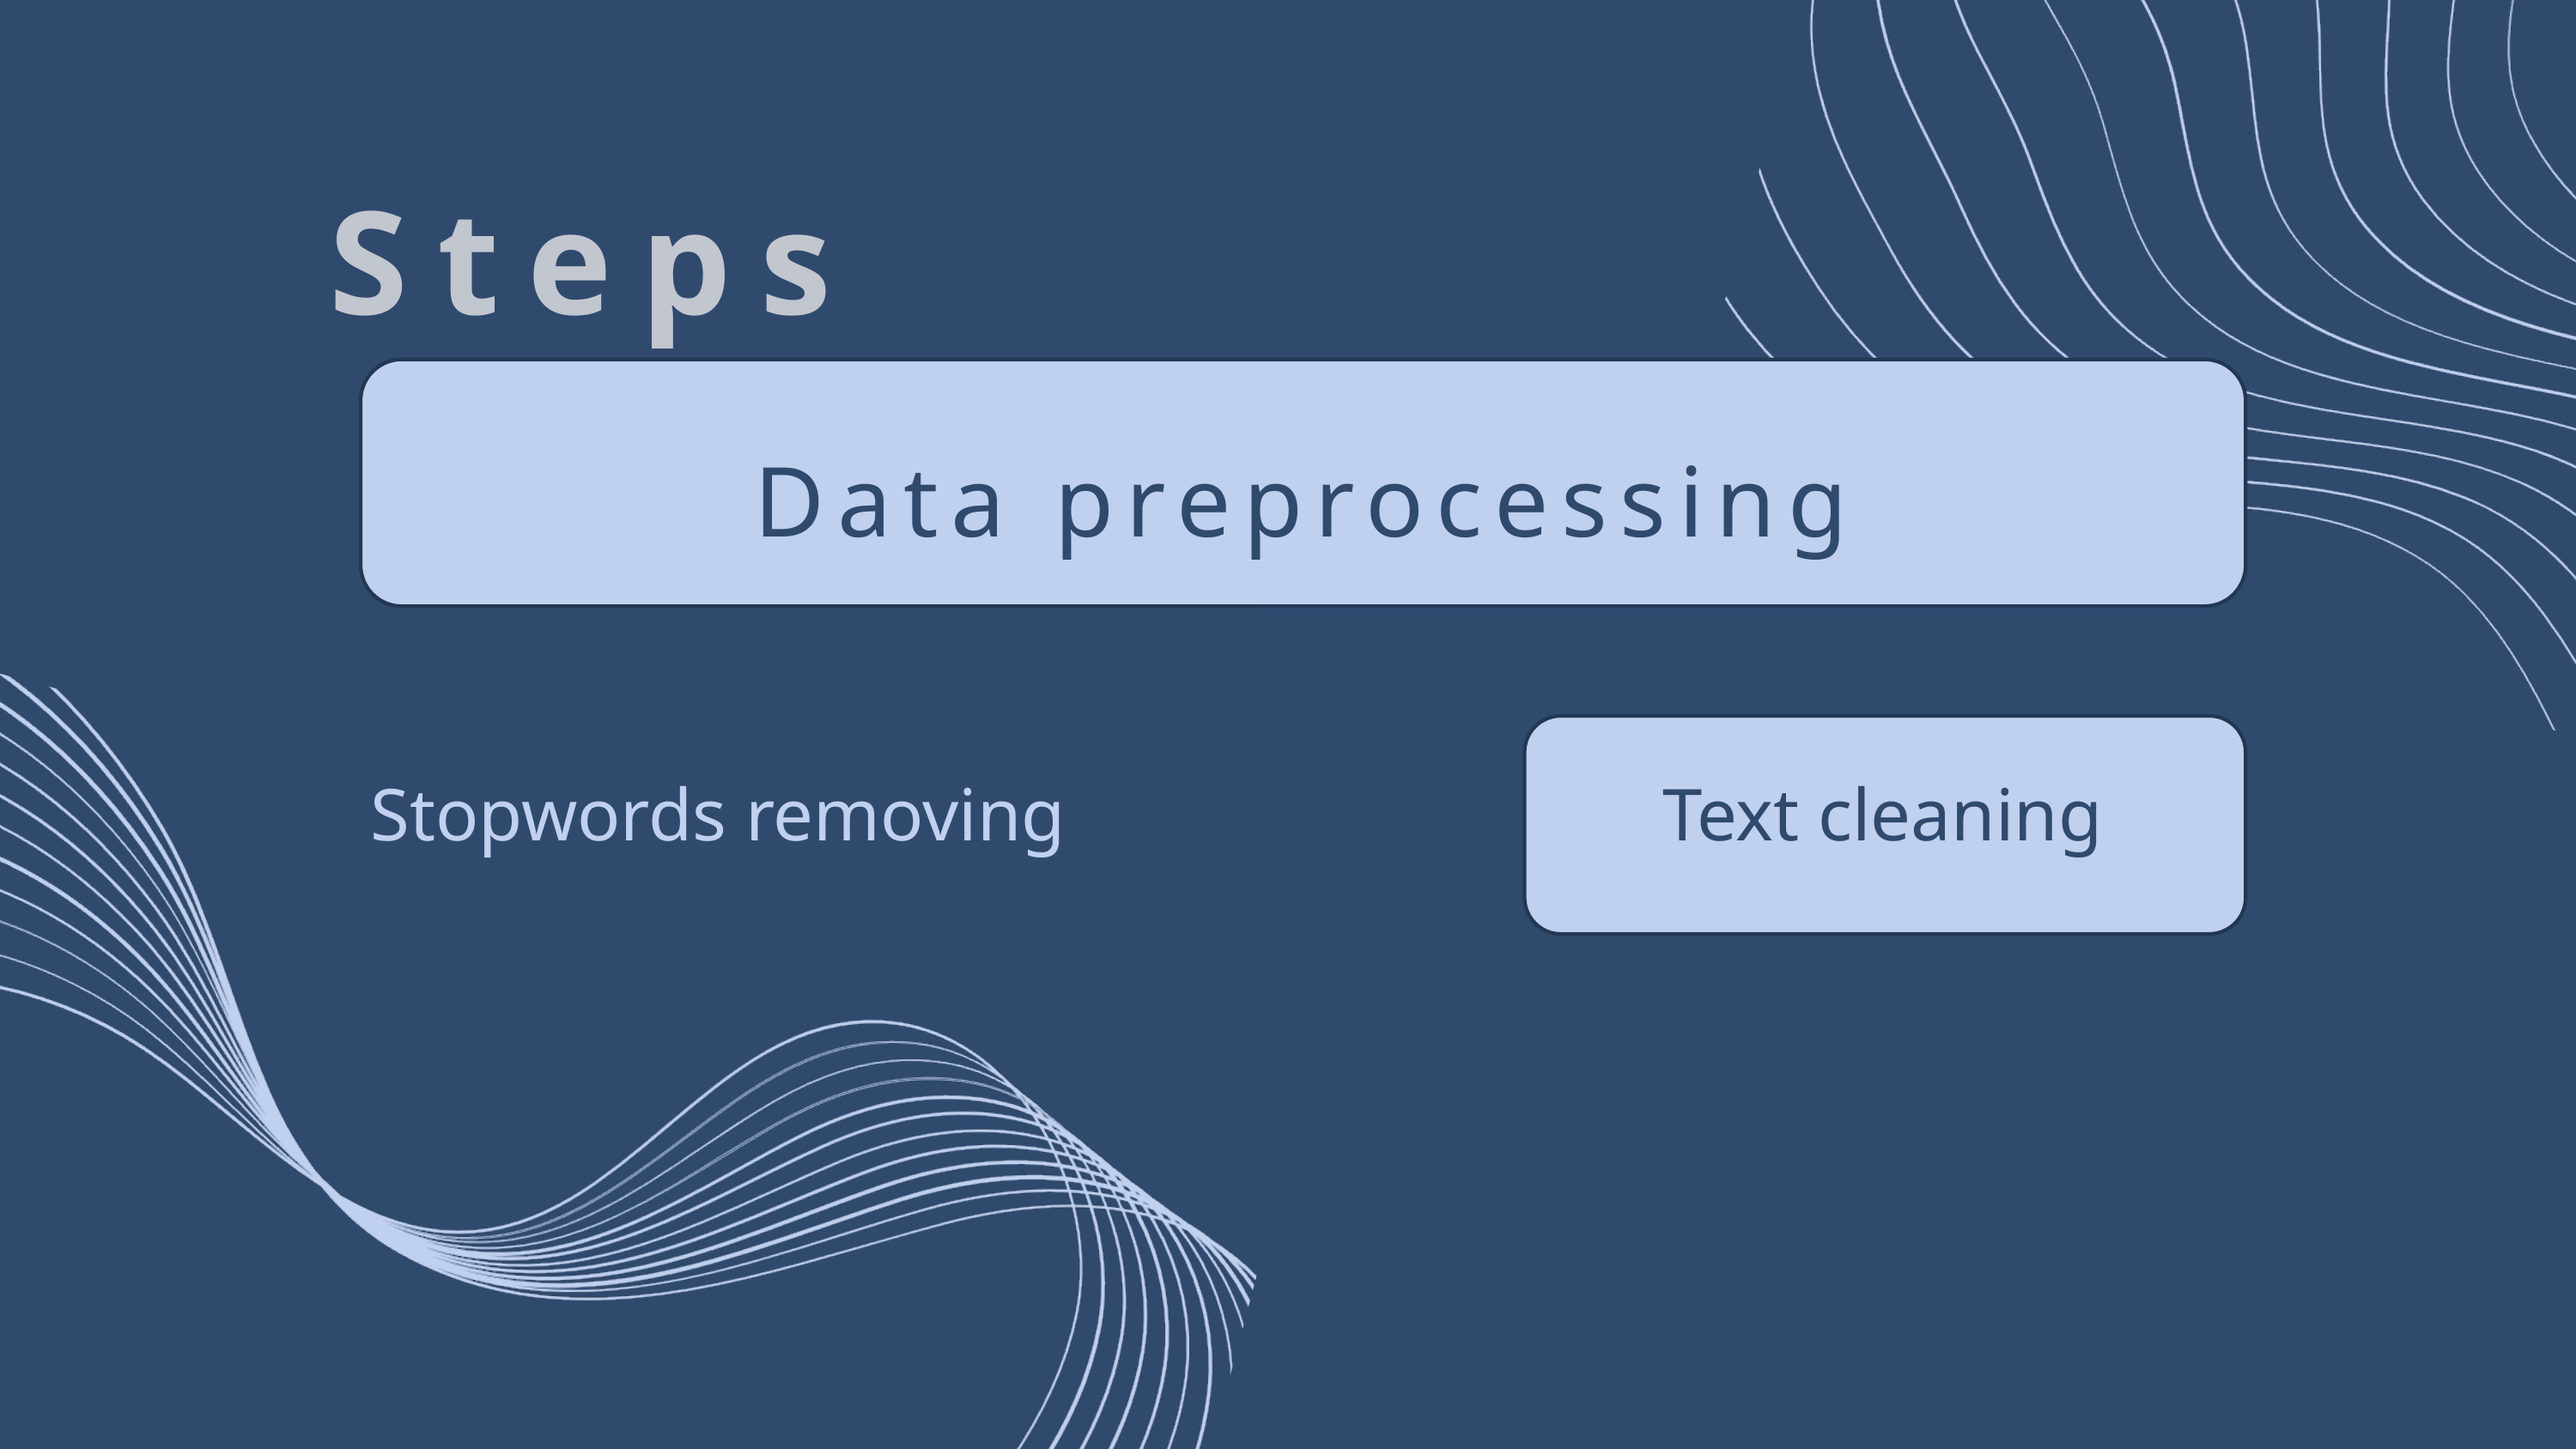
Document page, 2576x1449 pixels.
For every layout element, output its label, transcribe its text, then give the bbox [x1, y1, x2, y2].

text_box [363, 357, 2243, 381]
text_box Data preprocessing [358, 381, 2246, 556]
text_box Steps [0, 0, 1303, 343]
text_box Text cleaning [1522, 762, 2244, 862]
text_box [1522, 713, 2248, 937]
text_box [1710, 0, 2576, 737]
text_box Stopwords removing [355, 762, 1082, 862]
text_box [0, 673, 1324, 1449]
text_box [358, 391, 2248, 609]
